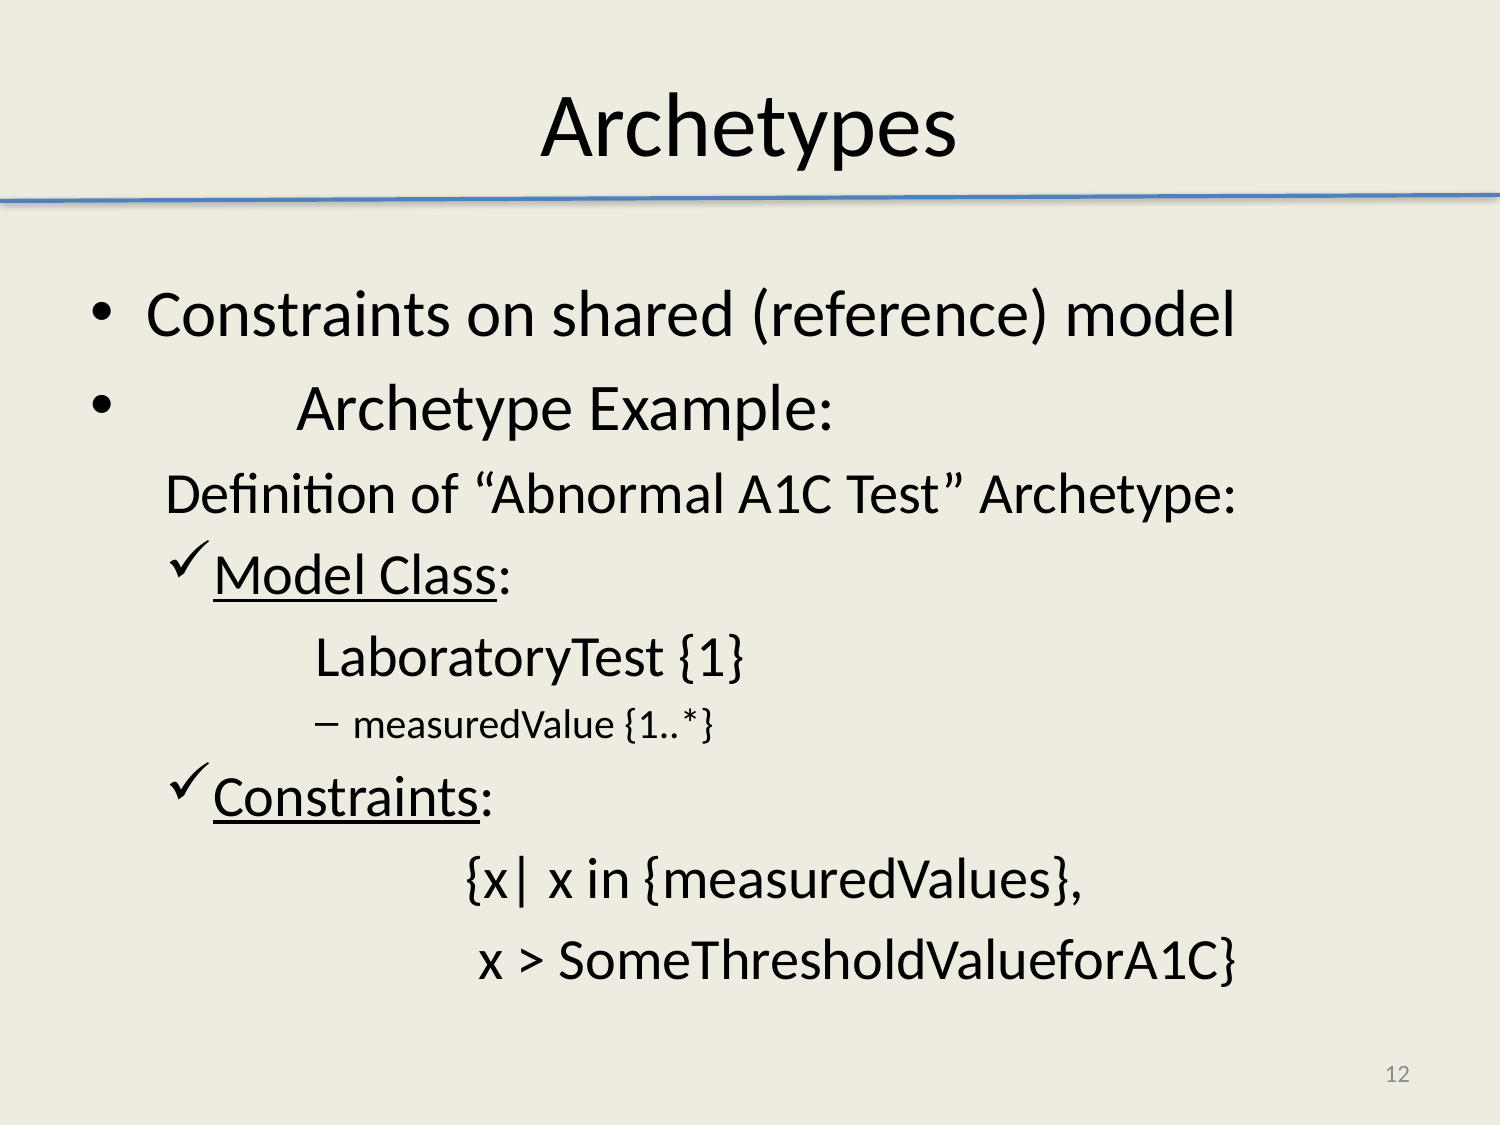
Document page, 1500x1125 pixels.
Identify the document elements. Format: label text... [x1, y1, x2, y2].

slide_number 12 [1074, 1042, 1425, 1103]
list Constraints on shared (reference) model Archetype Example: Definition of “Abnormal A1C Test” Archetype: Model Class: LaboratoryTest {1} measuredValue {1..*} Constraints: {x| x in {measuredValues}, x > SomeThresholdValueforA1C} [75, 262, 1425, 1005]
text_box Archetypes [74, 45, 1425, 193]
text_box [0, 194, 1500, 202]
